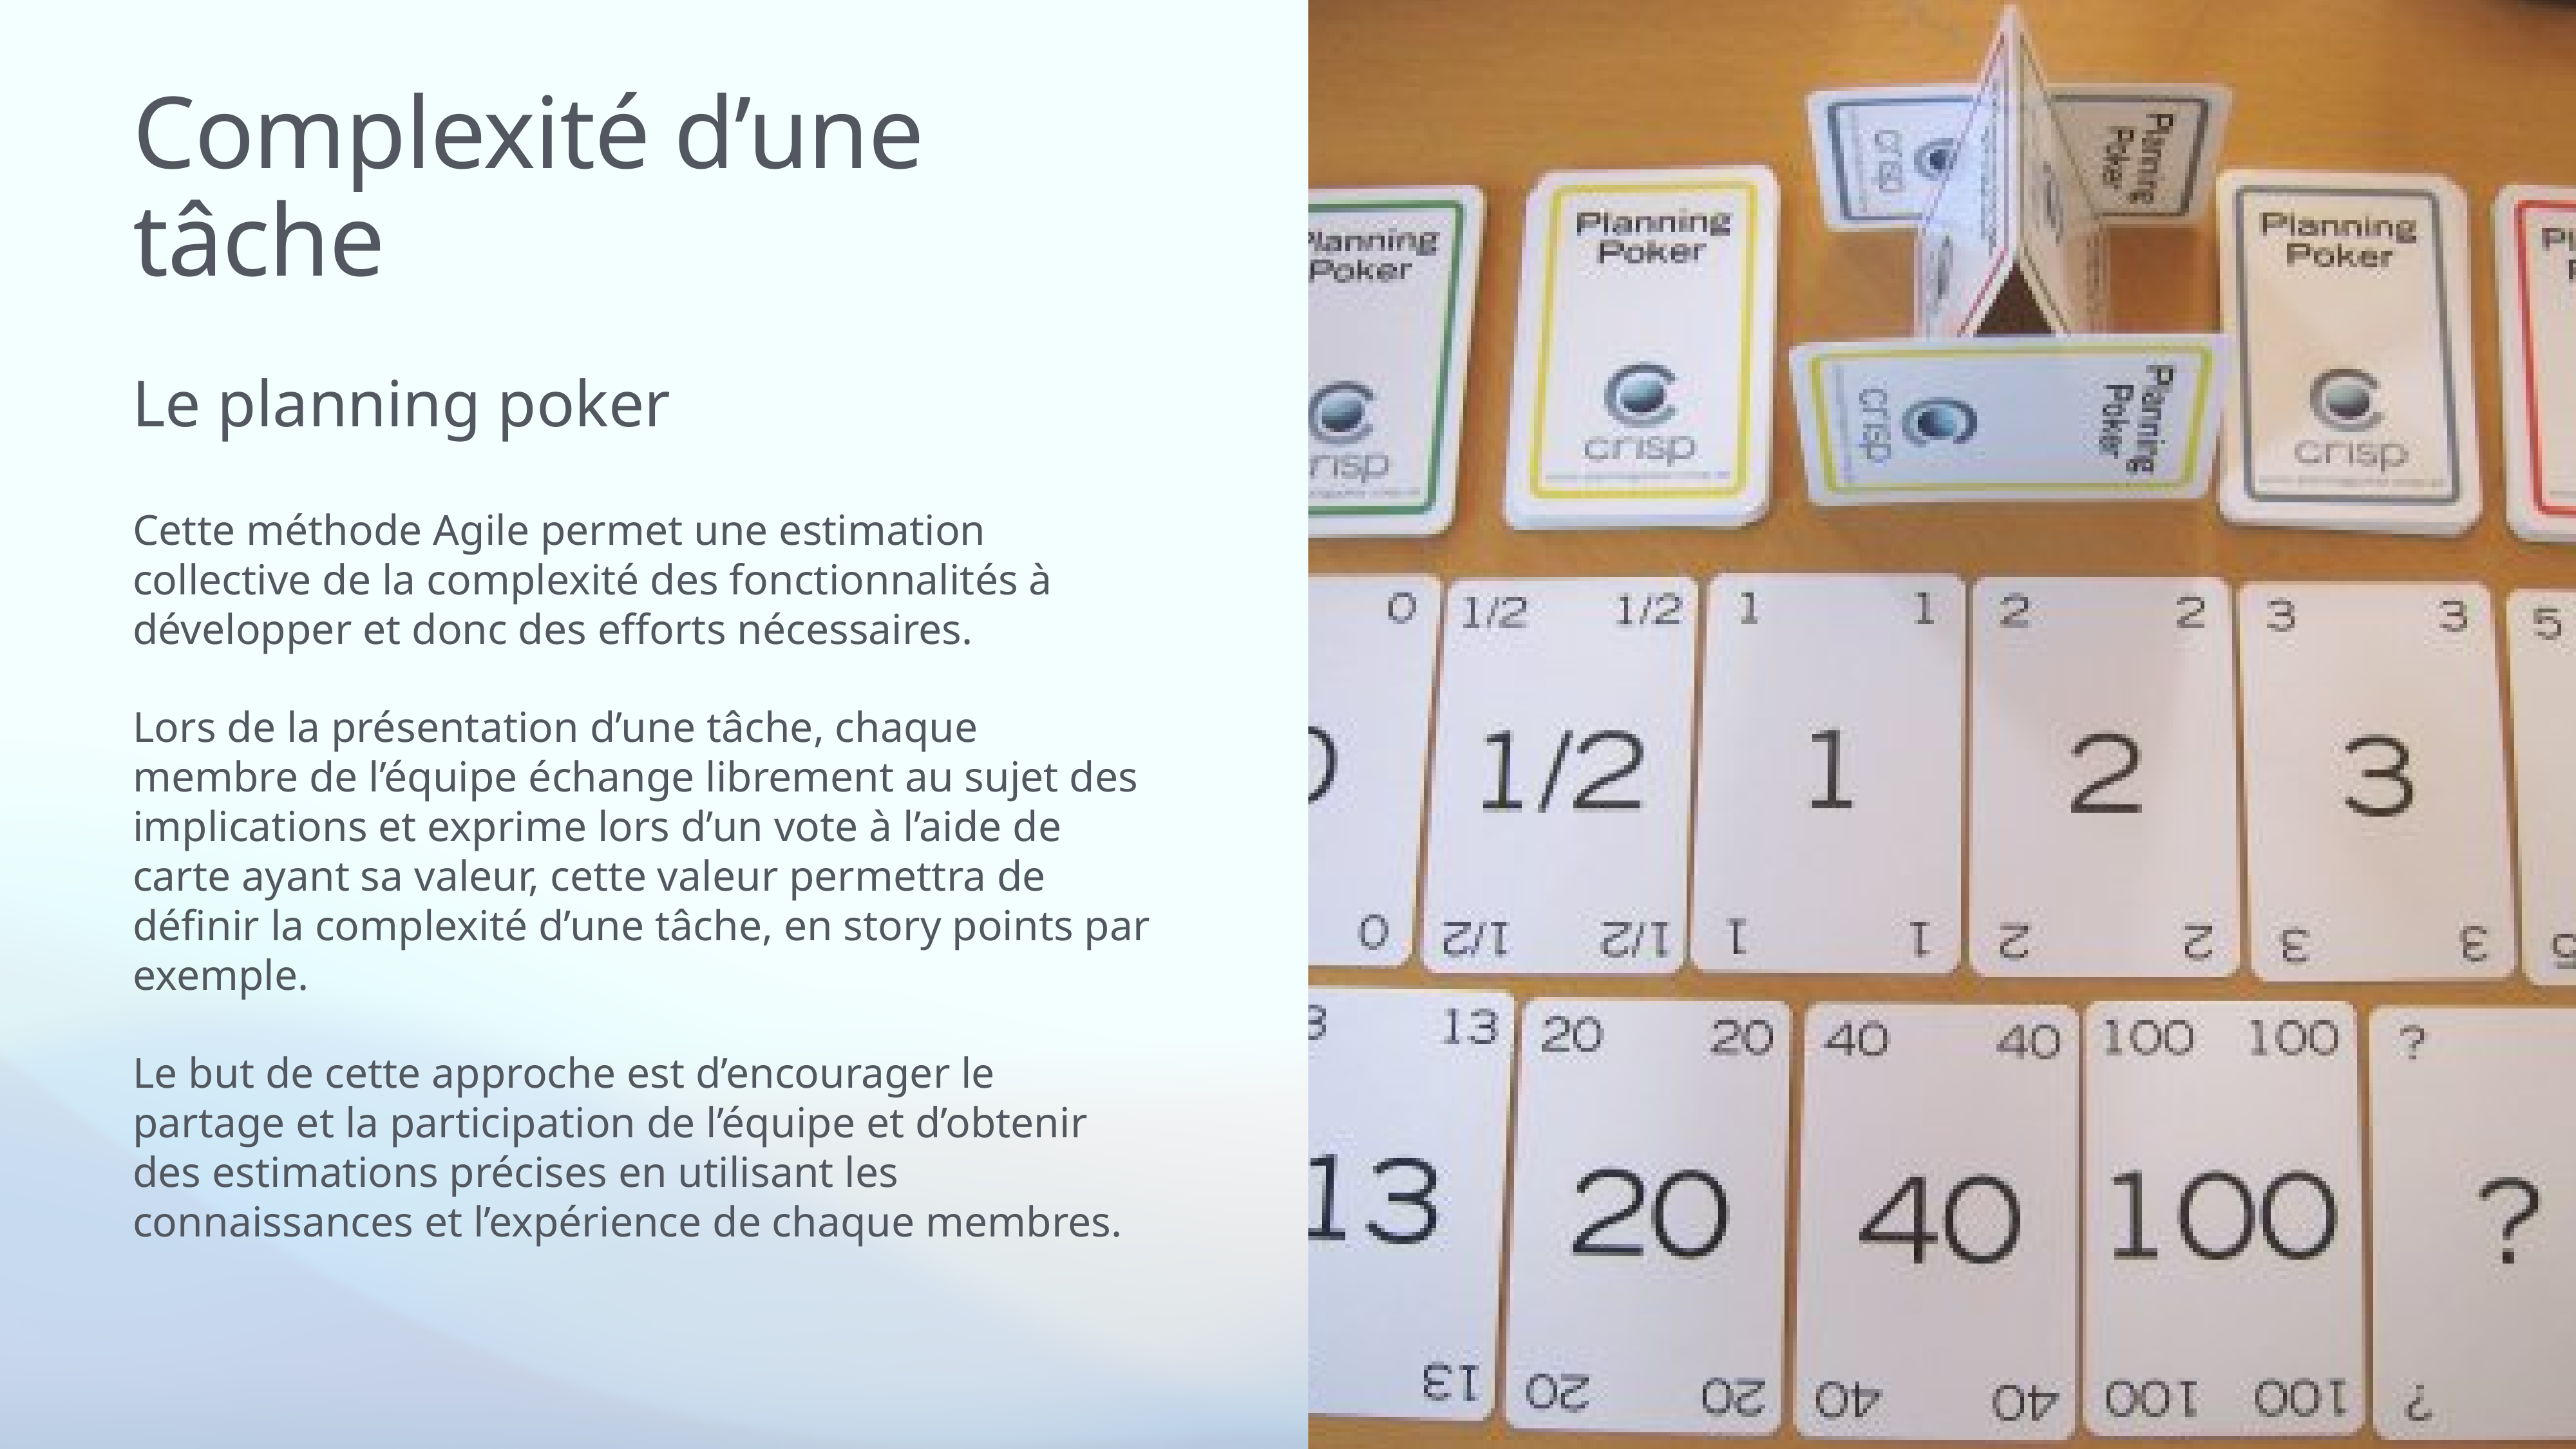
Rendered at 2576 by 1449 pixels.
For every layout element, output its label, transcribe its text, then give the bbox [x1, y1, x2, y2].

title Complexité d’une tâche [127, 77, 1161, 336]
list Cette méthode Agile permet une estimation collective de la complexité des fonctionnalités à développer et donc des efforts nécessaires. Lors de la présentation d’une tâche, chaque membre de l’équipe échange librement au sujet des implications et exprime lors d’un vote à l’aide de carte ayant sa valeur, cette valeur permettra de définir la complexité d’une tâche, en story points par exemple. Le but de cette approche est d’encourager le partage et la participation de l’équipe et d’obtenir des estimations précises en utilisant les connaissances et l’expérience de chaque membres. [127, 498, 1161, 1323]
list Le planning poker [127, 358, 1161, 451]
picture [0, 0, 2576, 1449]
